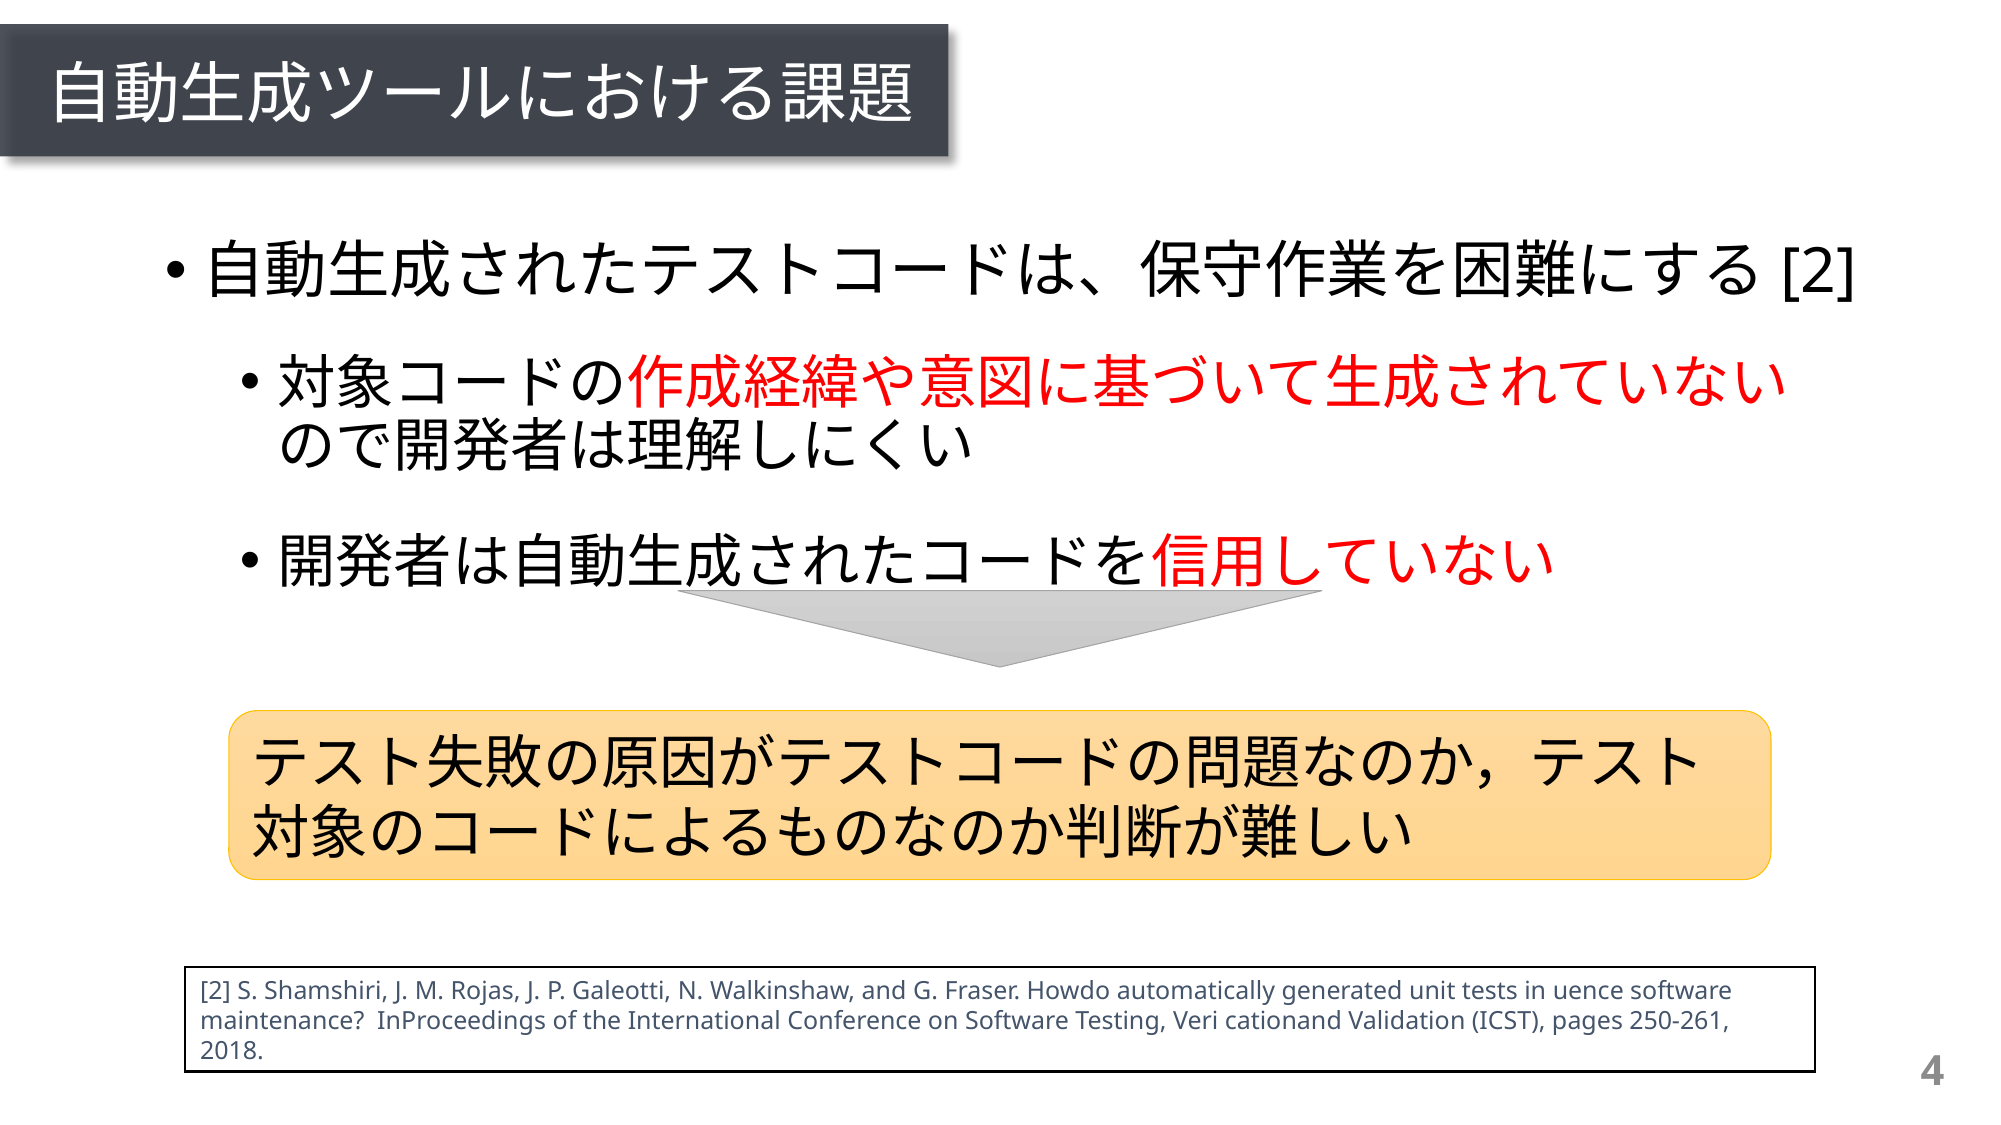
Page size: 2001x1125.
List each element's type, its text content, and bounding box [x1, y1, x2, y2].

text_box テスト失敗の原因がテストコードの問題なのか，テスト対象のコードによるものなのか判断が難しい [228, 710, 1772, 881]
title 自動生成ツールにおける課題 [31, 36, 952, 156]
text_box [677, 590, 1323, 668]
text_box [2] S. Shamshiri, J. M. Rojas, J. P. Galeotti, N. Walkinshaw, and G. Fraser. Howdo automatically generated unit tests in uence software maintenance? InProceedings of the International Conference on Software Testing, Veri cationand Validation (ICST), pages 250-261, 2018. [184, 966, 1816, 1073]
list 自動生成されたテストコードは、保守作業を困難にする[2] 対象コードの作成経緯や意図に基づいて生成されていない ので開発者は理解しにくい 開発者は自動生成されたコードを信用していない [149, 231, 1889, 613]
